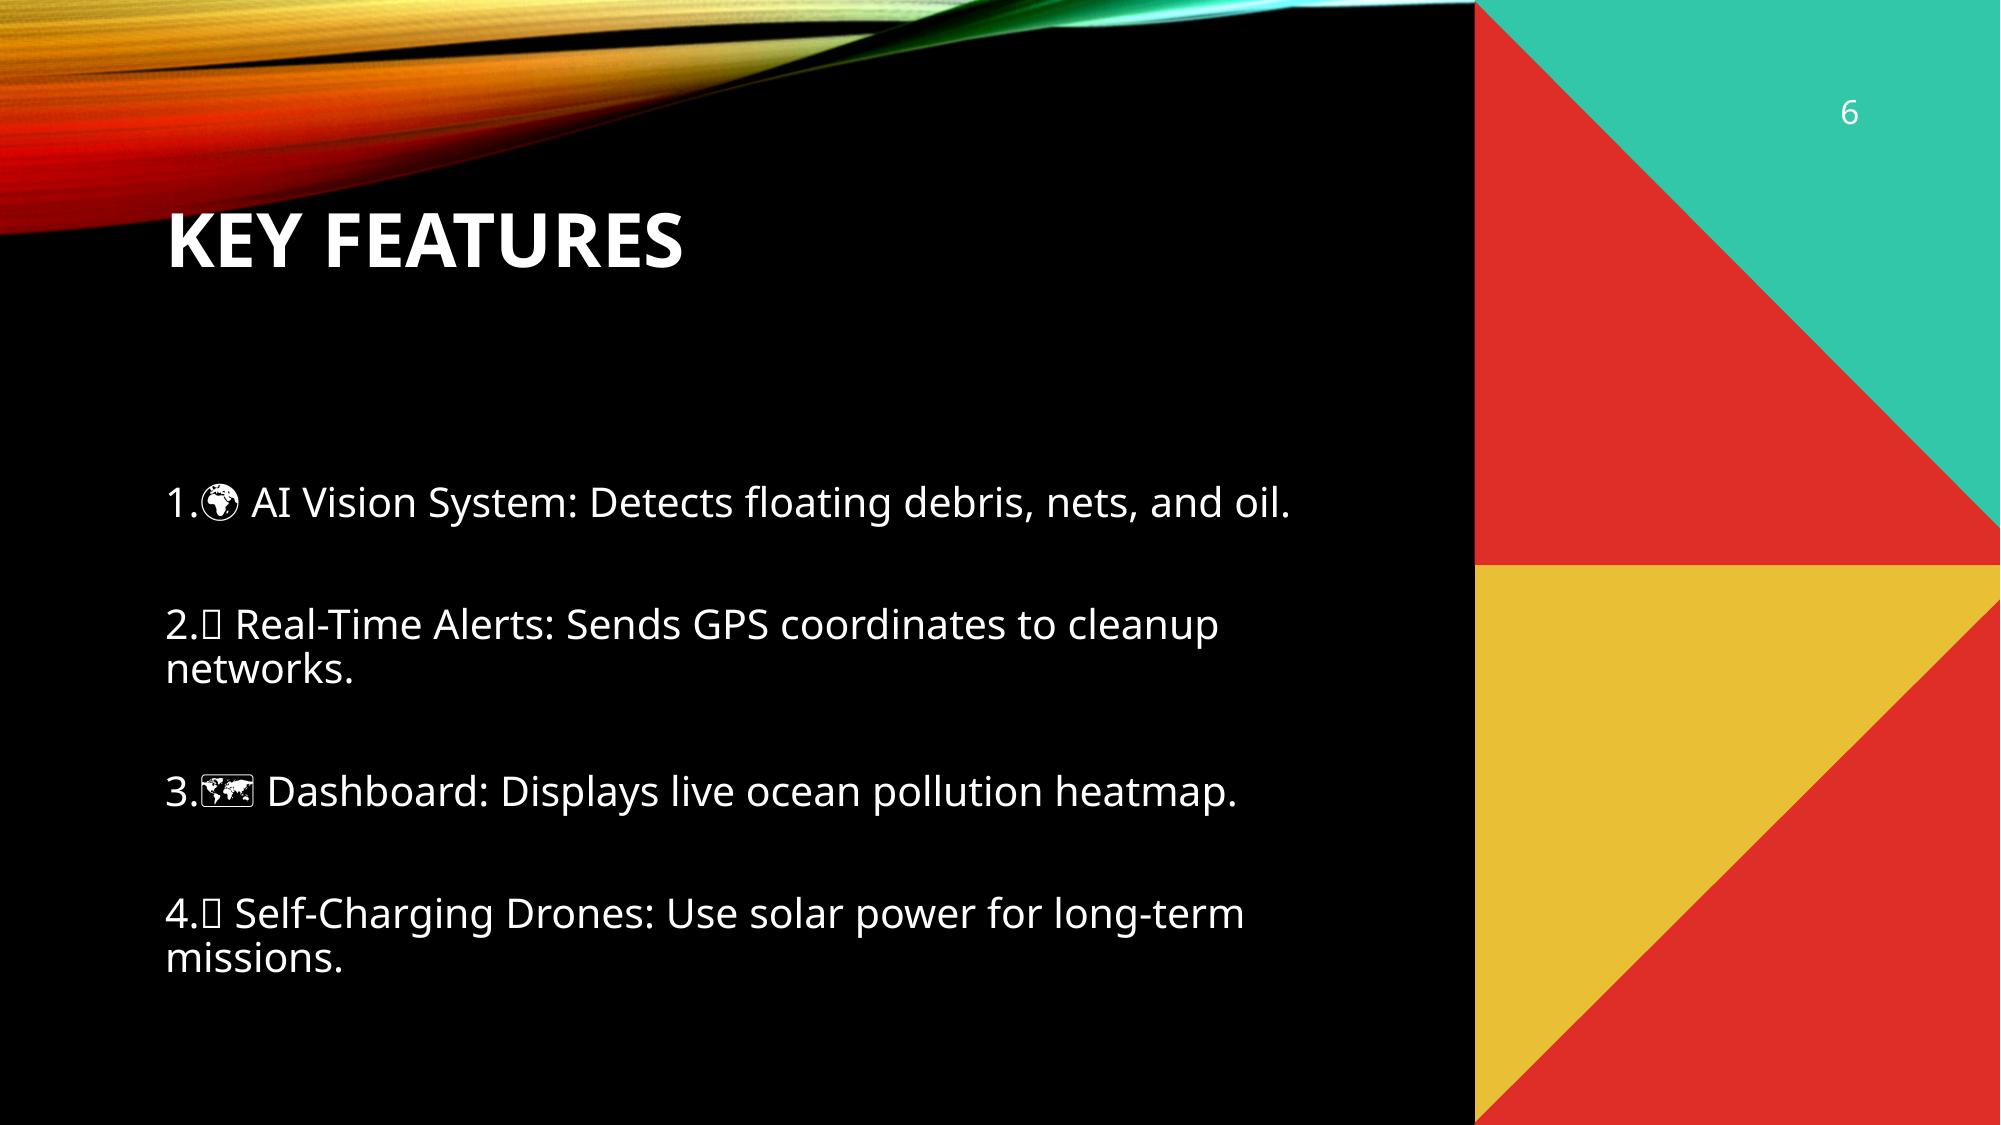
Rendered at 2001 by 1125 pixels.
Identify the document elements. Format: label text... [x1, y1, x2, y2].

slide_number 6 [1712, 75, 1875, 153]
title Key features [150, 136, 1429, 338]
picture [0, 0, 1475, 237]
list 1.🌍 AI Vision System: Detects floating debris, nets, and oil. 2.📡 Real-Time Alerts: Sends GPS coordinates to cleanup networks. 3.🗺️ Dashboard: Displays live ocean pollution heatmap. 4.🤖 Self-Charging Drones: Use solar power for long-term missions. [150, 377, 1441, 988]
